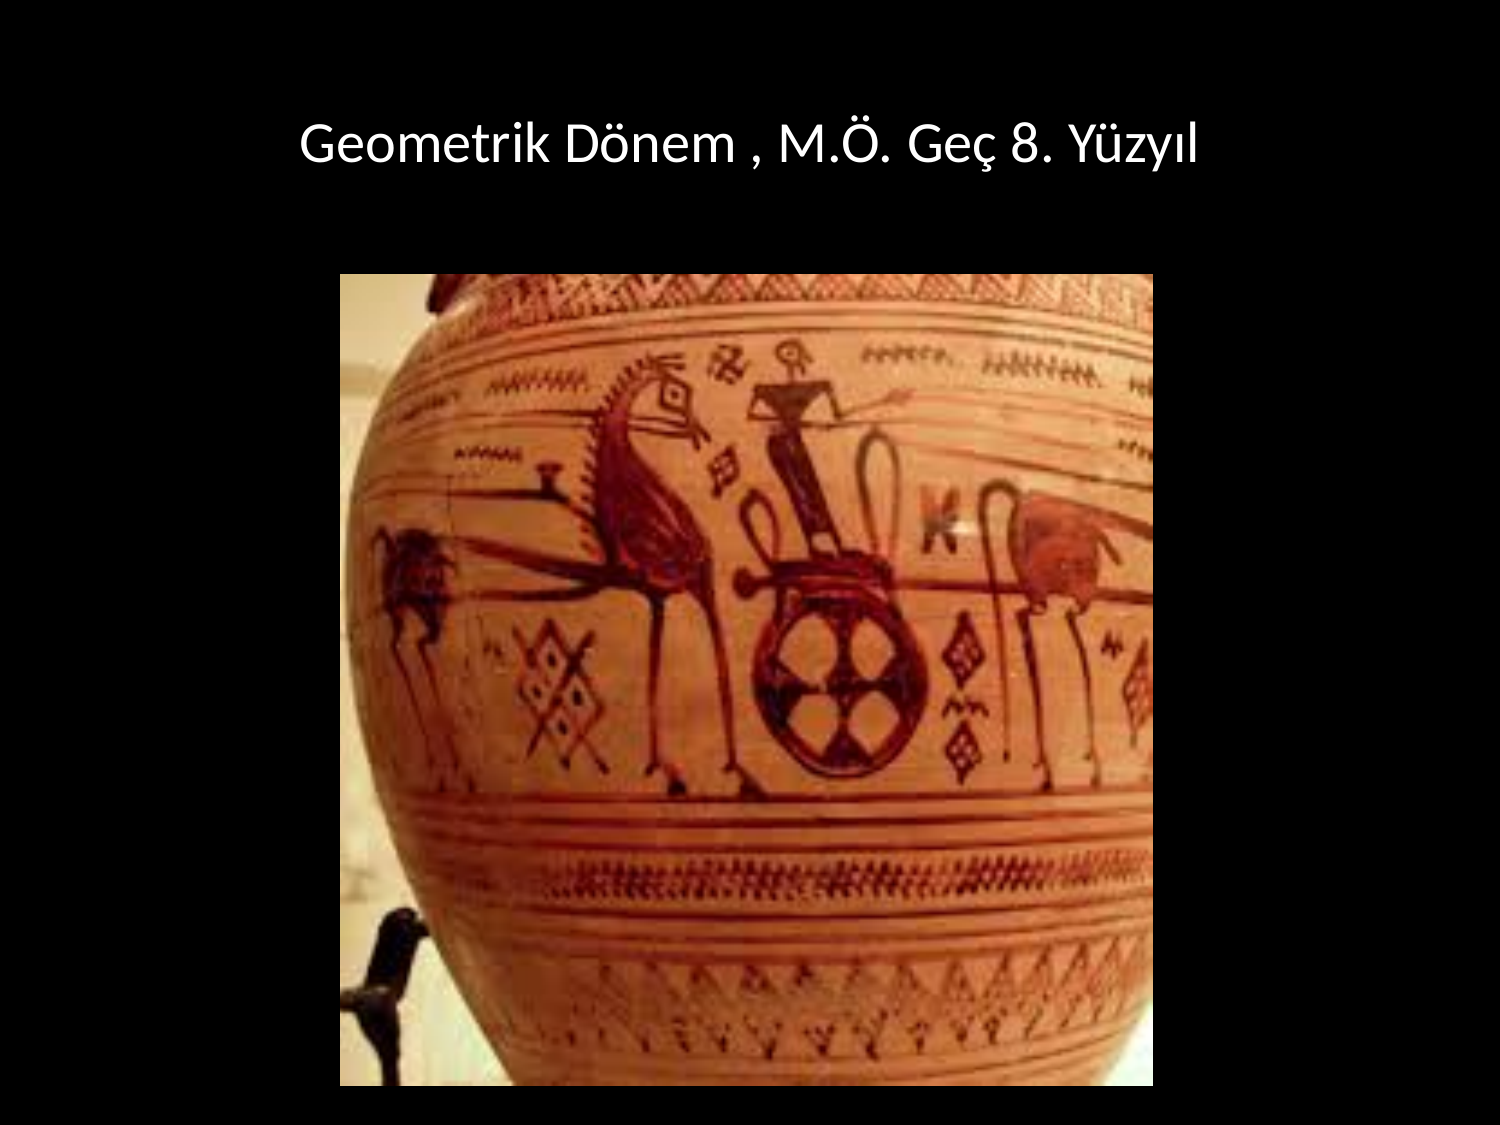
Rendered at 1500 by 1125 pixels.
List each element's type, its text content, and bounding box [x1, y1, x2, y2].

picture [340, 274, 1153, 1087]
title Geometrik Dönem , M.Ö. Geç 8. Yüzyıl [75, 45, 1425, 233]
